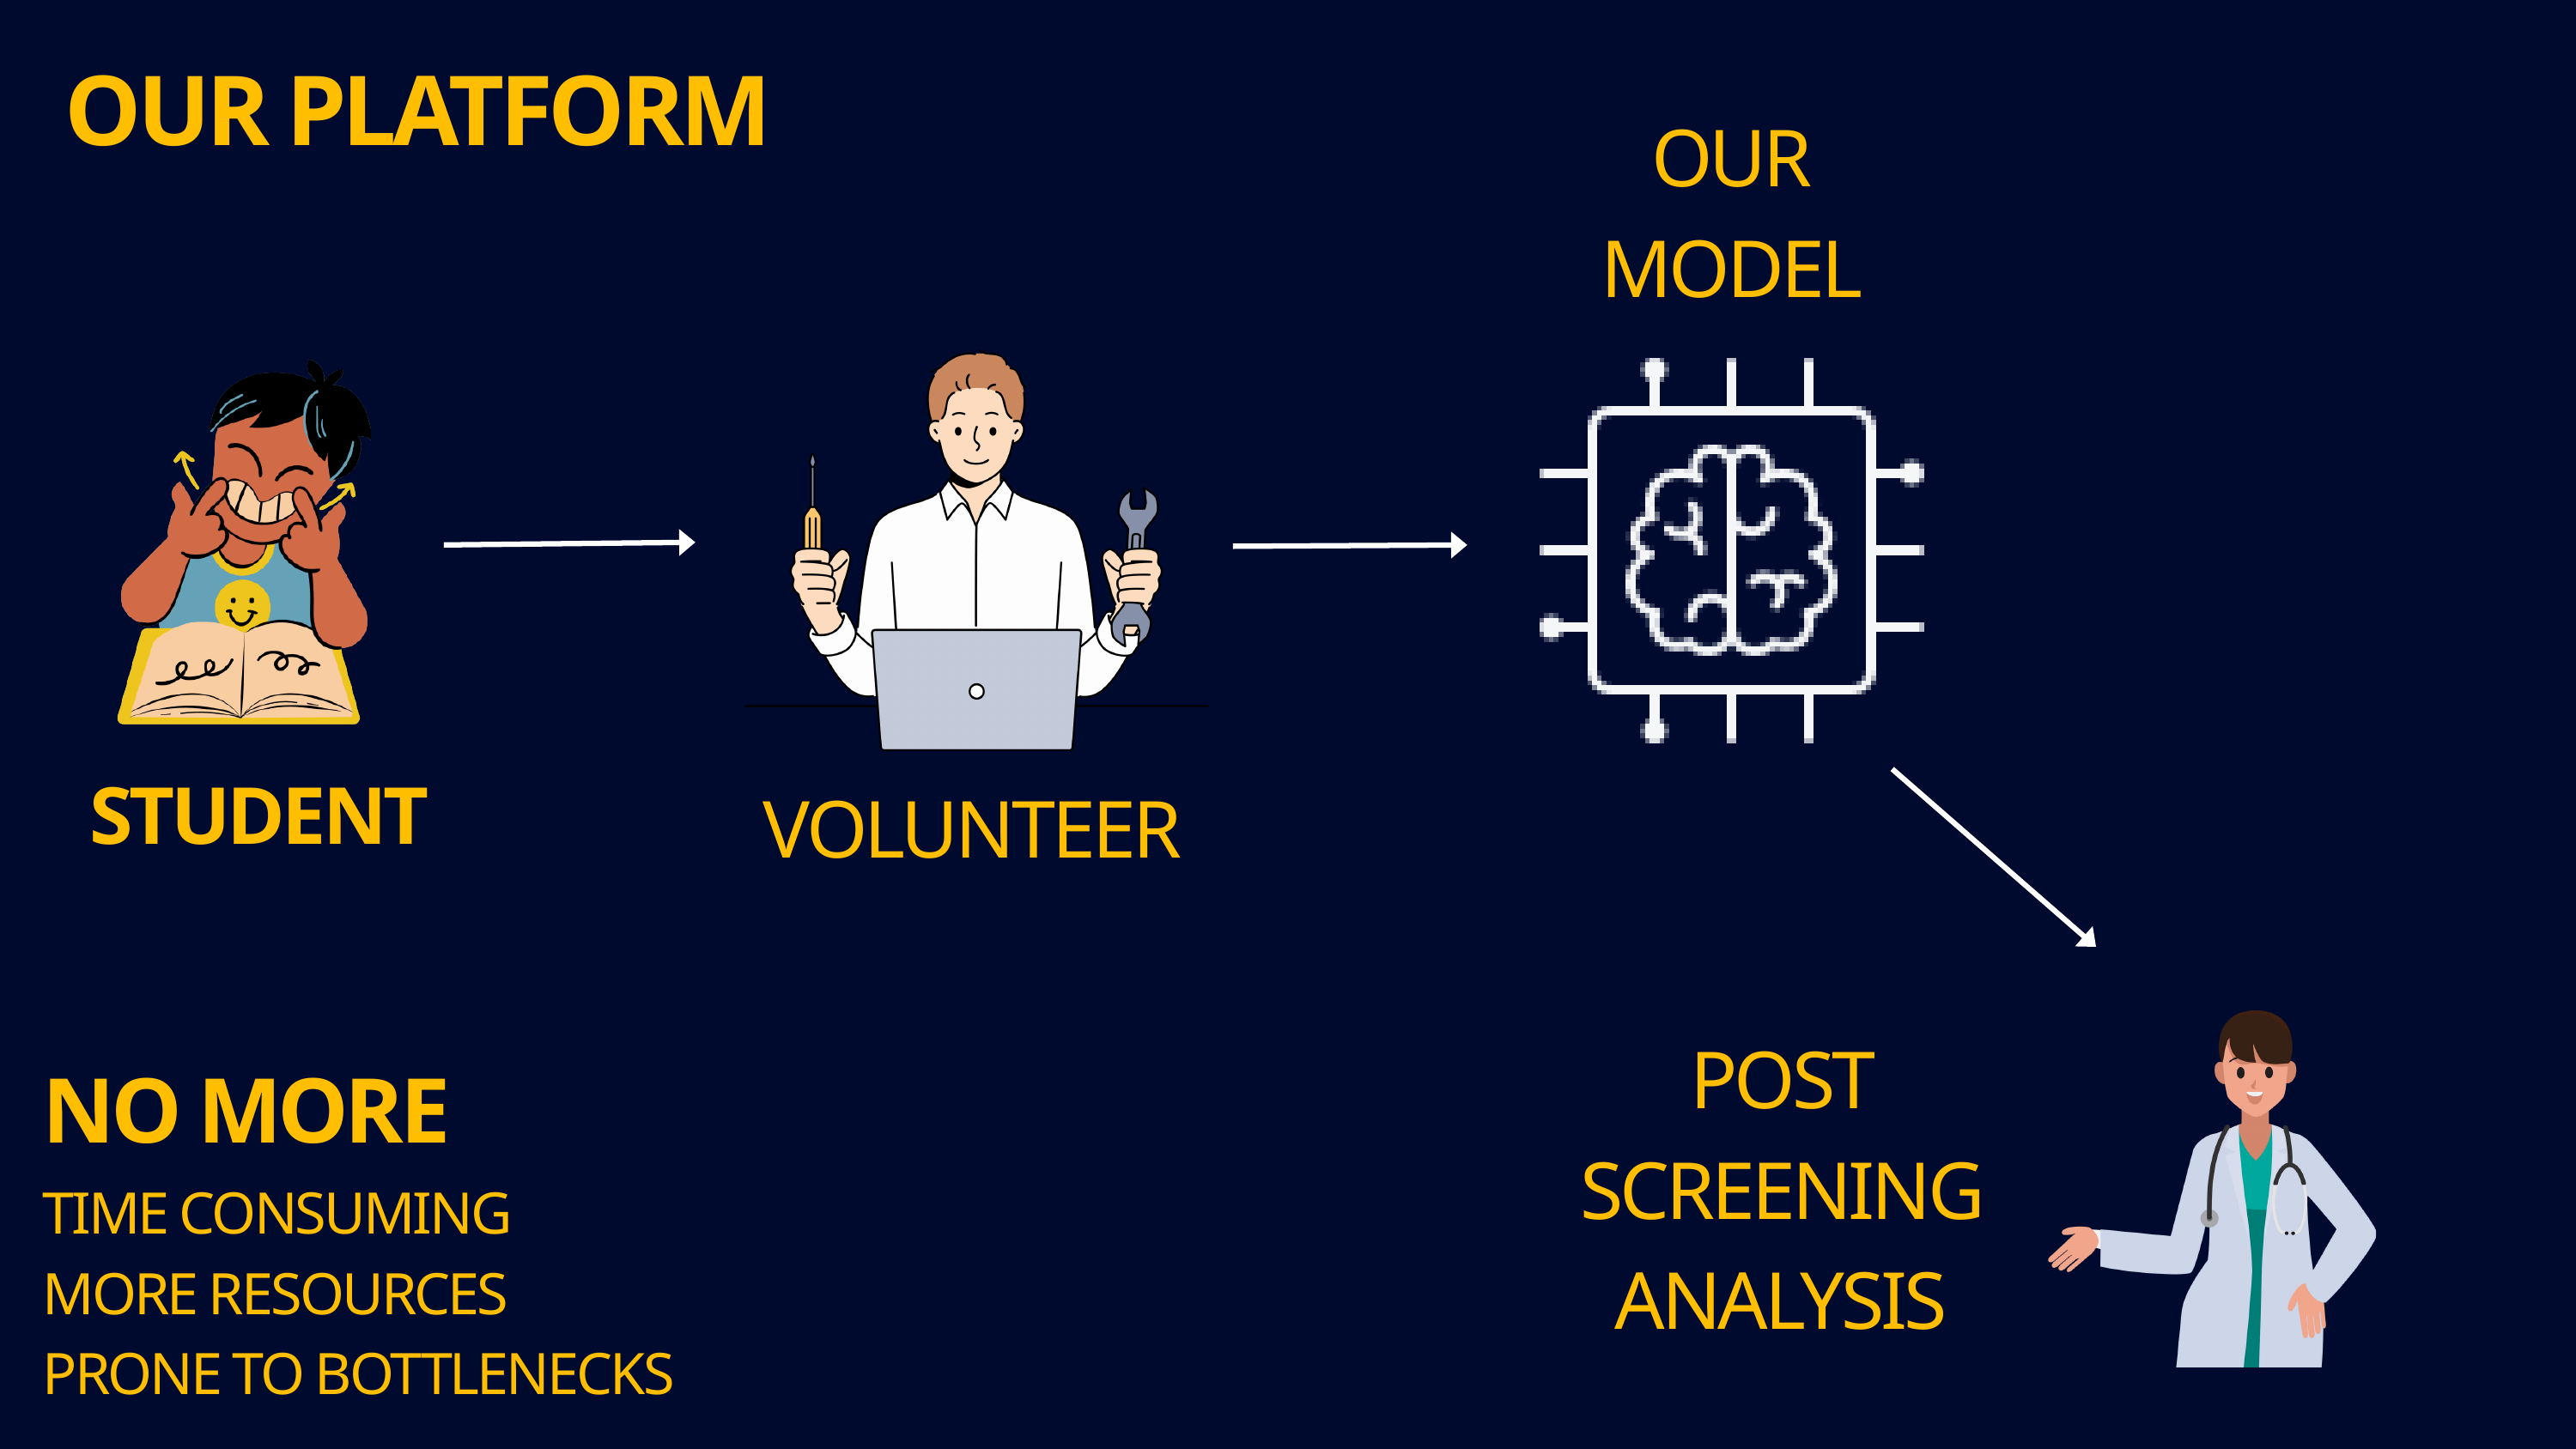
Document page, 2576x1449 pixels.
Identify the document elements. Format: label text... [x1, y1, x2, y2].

text_box OUR PLATFORM [64, 29, 2351, 166]
text_box NO MORE [42, 1035, 452, 1161]
text_box [117, 360, 372, 724]
text_box [1996, 860, 2096, 947]
text_box [1540, 358, 1924, 743]
text_box OUR MODEL [1490, 92, 1974, 313]
text_box STUDENT [89, 749, 2377, 860]
text_box POST SCREENING ANALYSIS [1540, 1014, 2023, 1345]
text_box [1232, 536, 1467, 555]
text_box VOLUNTEER [731, 763, 1214, 875]
text_box [744, 349, 1209, 749]
text_box [2048, 1010, 2377, 1367]
text_box TIME CONSUMING MORE RESOURCES PRONE TO BOTTLENECKS [42, 1165, 973, 1406]
text_box [443, 533, 696, 552]
